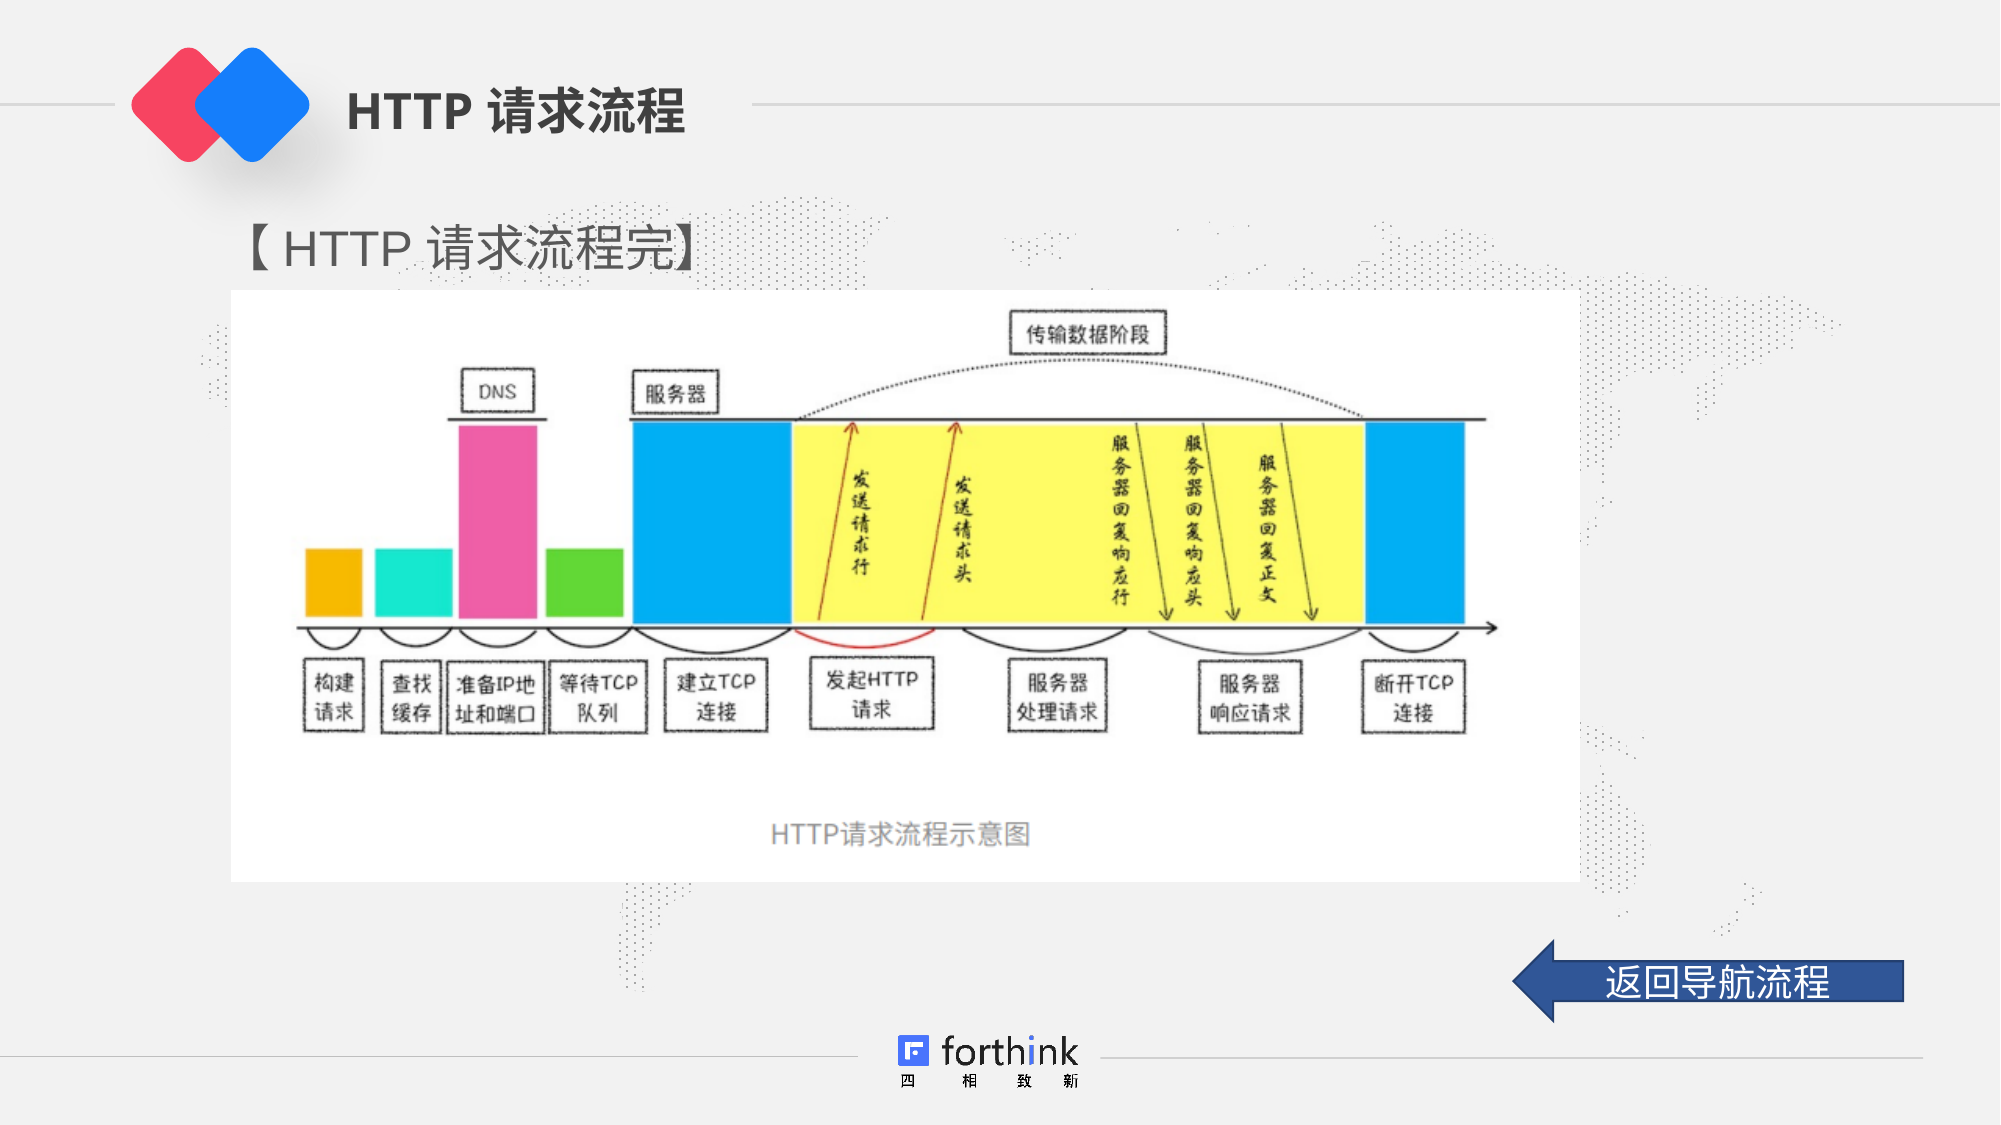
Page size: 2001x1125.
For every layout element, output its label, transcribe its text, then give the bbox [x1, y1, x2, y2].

text_box HTTP请求流程 [330, 60, 827, 148]
picture [195, 195, 1845, 992]
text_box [143, 59, 297, 150]
picture [873, 1003, 1101, 1113]
text_box 返回导航流程 [1511, 938, 1905, 1024]
text_box 【HTTP请求流程完】 [205, 208, 1769, 344]
